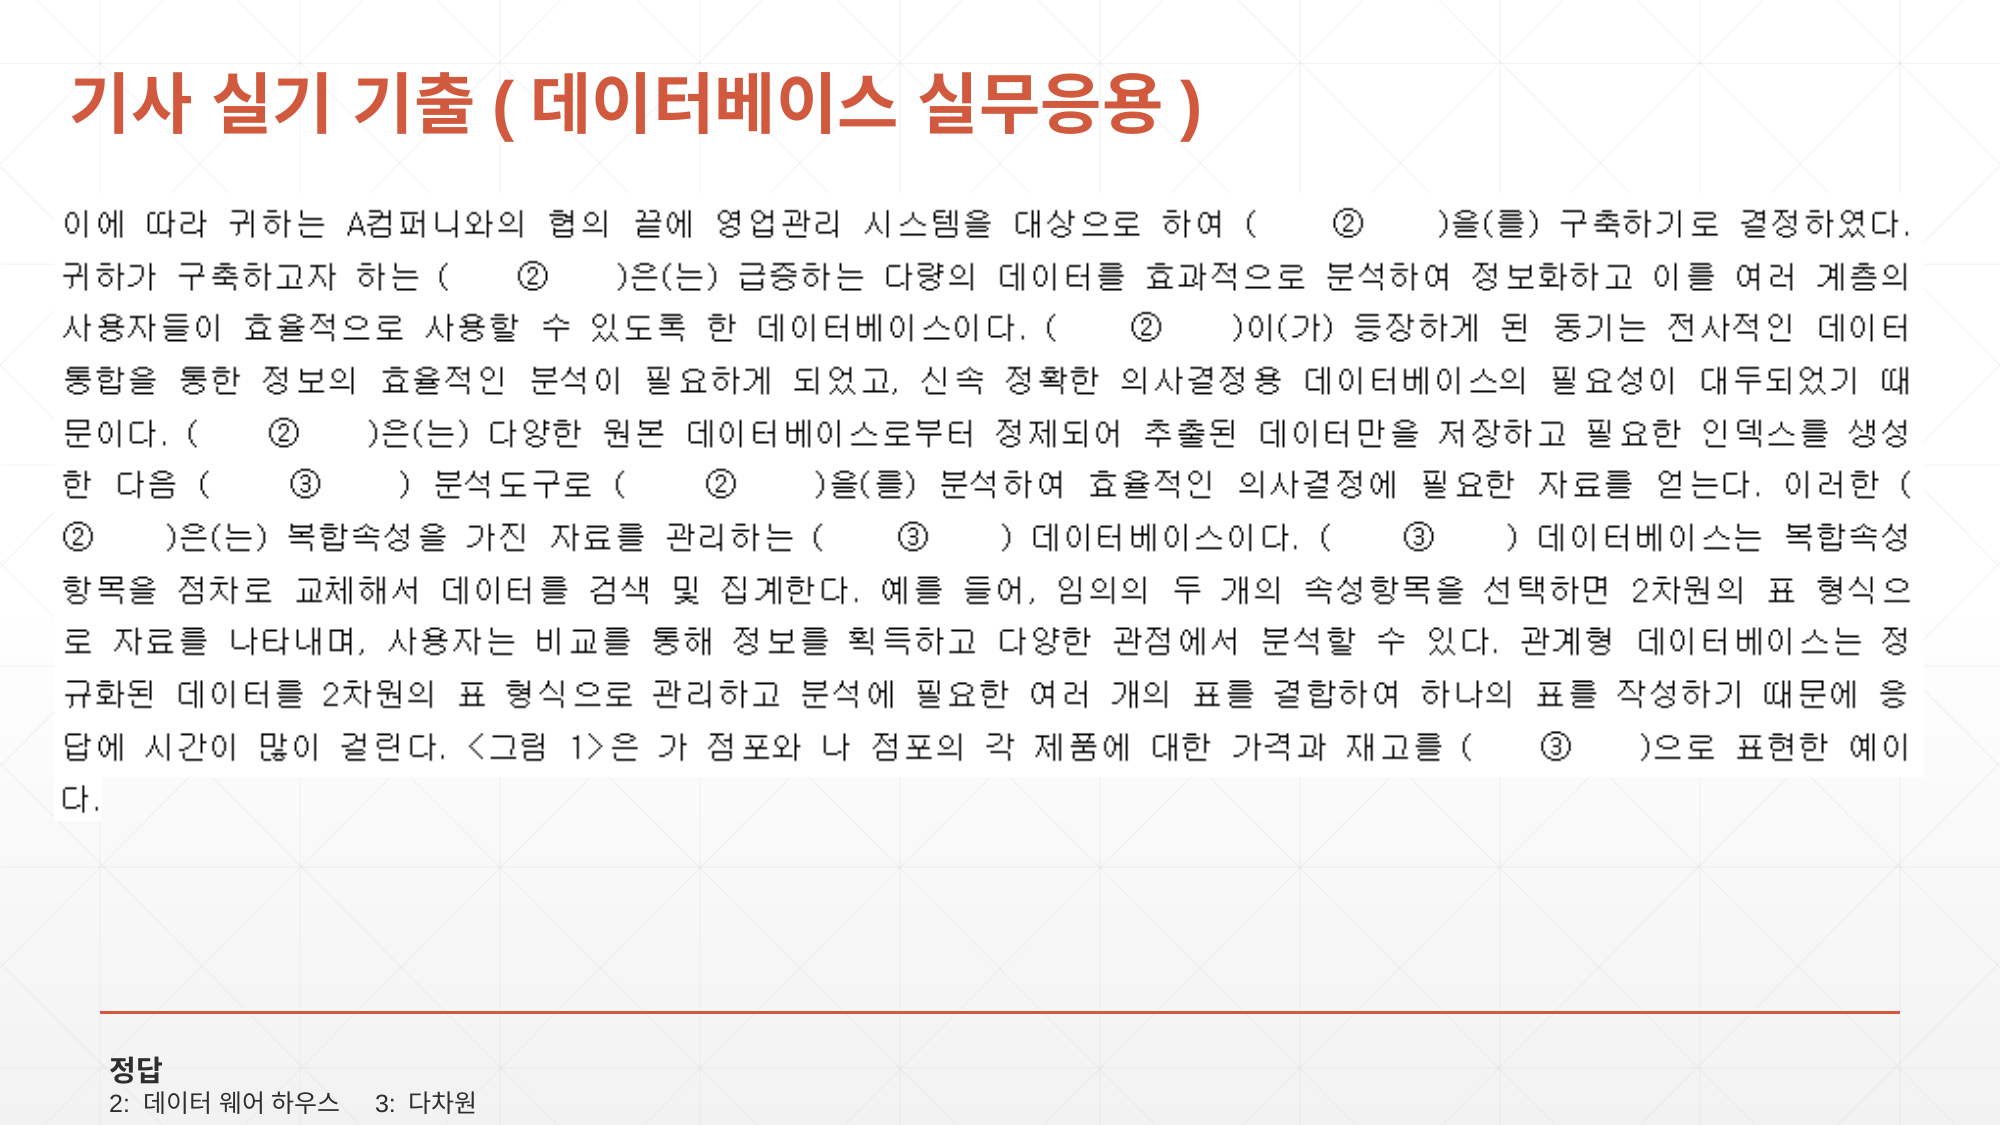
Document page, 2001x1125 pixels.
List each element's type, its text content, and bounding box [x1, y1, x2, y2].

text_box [54, 193, 1924, 821]
text_box 정답 2: 데이터 웨어 하우스 3: 다차원 [94, 1044, 1881, 1125]
title 기사 실기 기출(데이터베이스 실무응용) [54, 58, 1630, 150]
